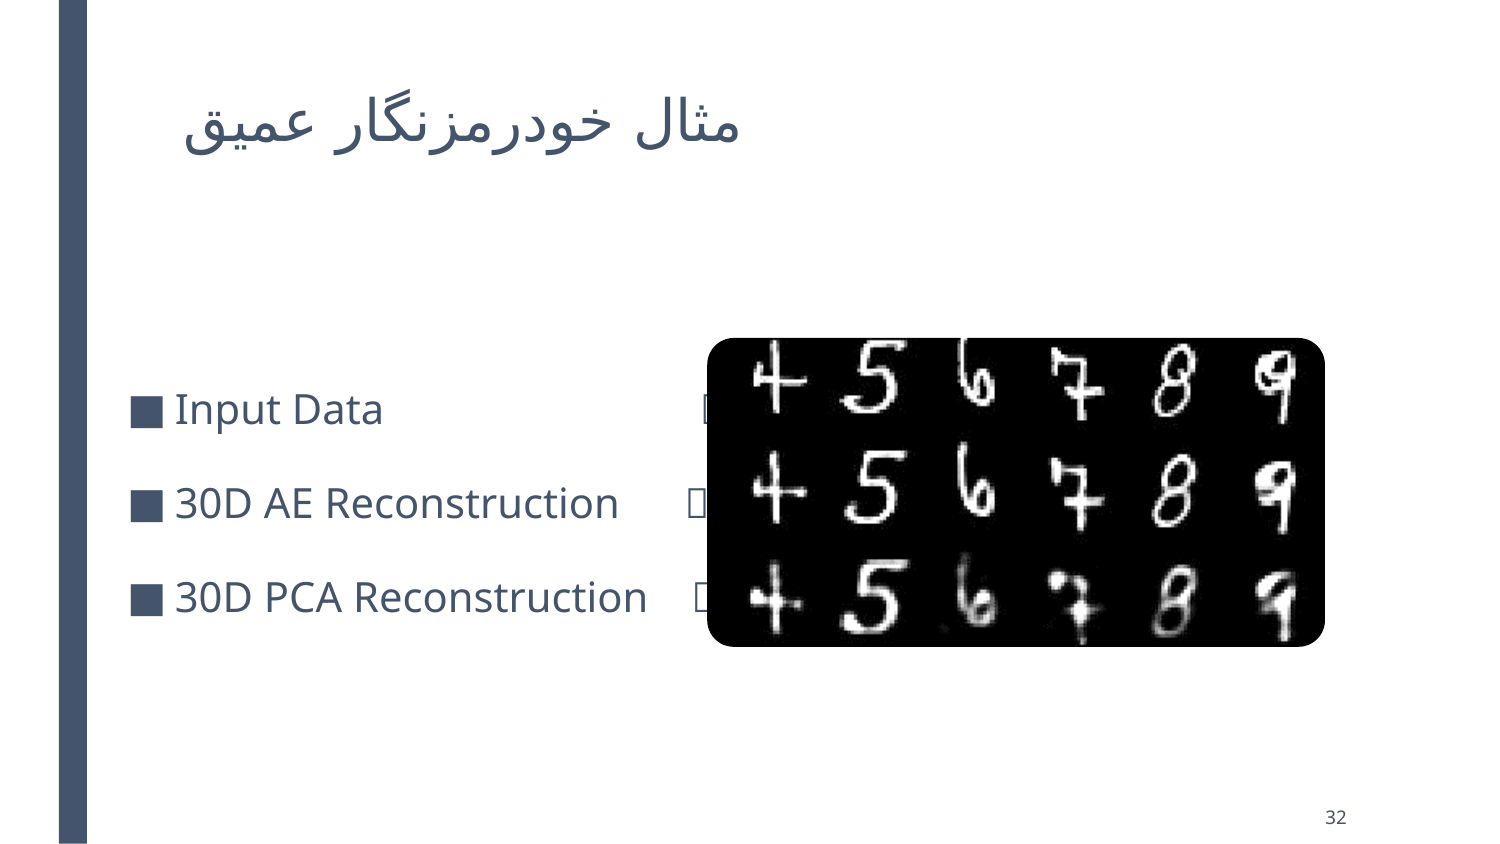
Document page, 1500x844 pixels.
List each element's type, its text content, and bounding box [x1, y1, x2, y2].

picture [707, 337, 1325, 647]
list Input Data  30D AE Reconstruction  30D PCA Reconstruction  [112, 281, 1294, 760]
slide_number 32 [1165, 793, 1362, 844]
title مثال خودرمزنگار عمیق [168, 84, 1351, 185]
